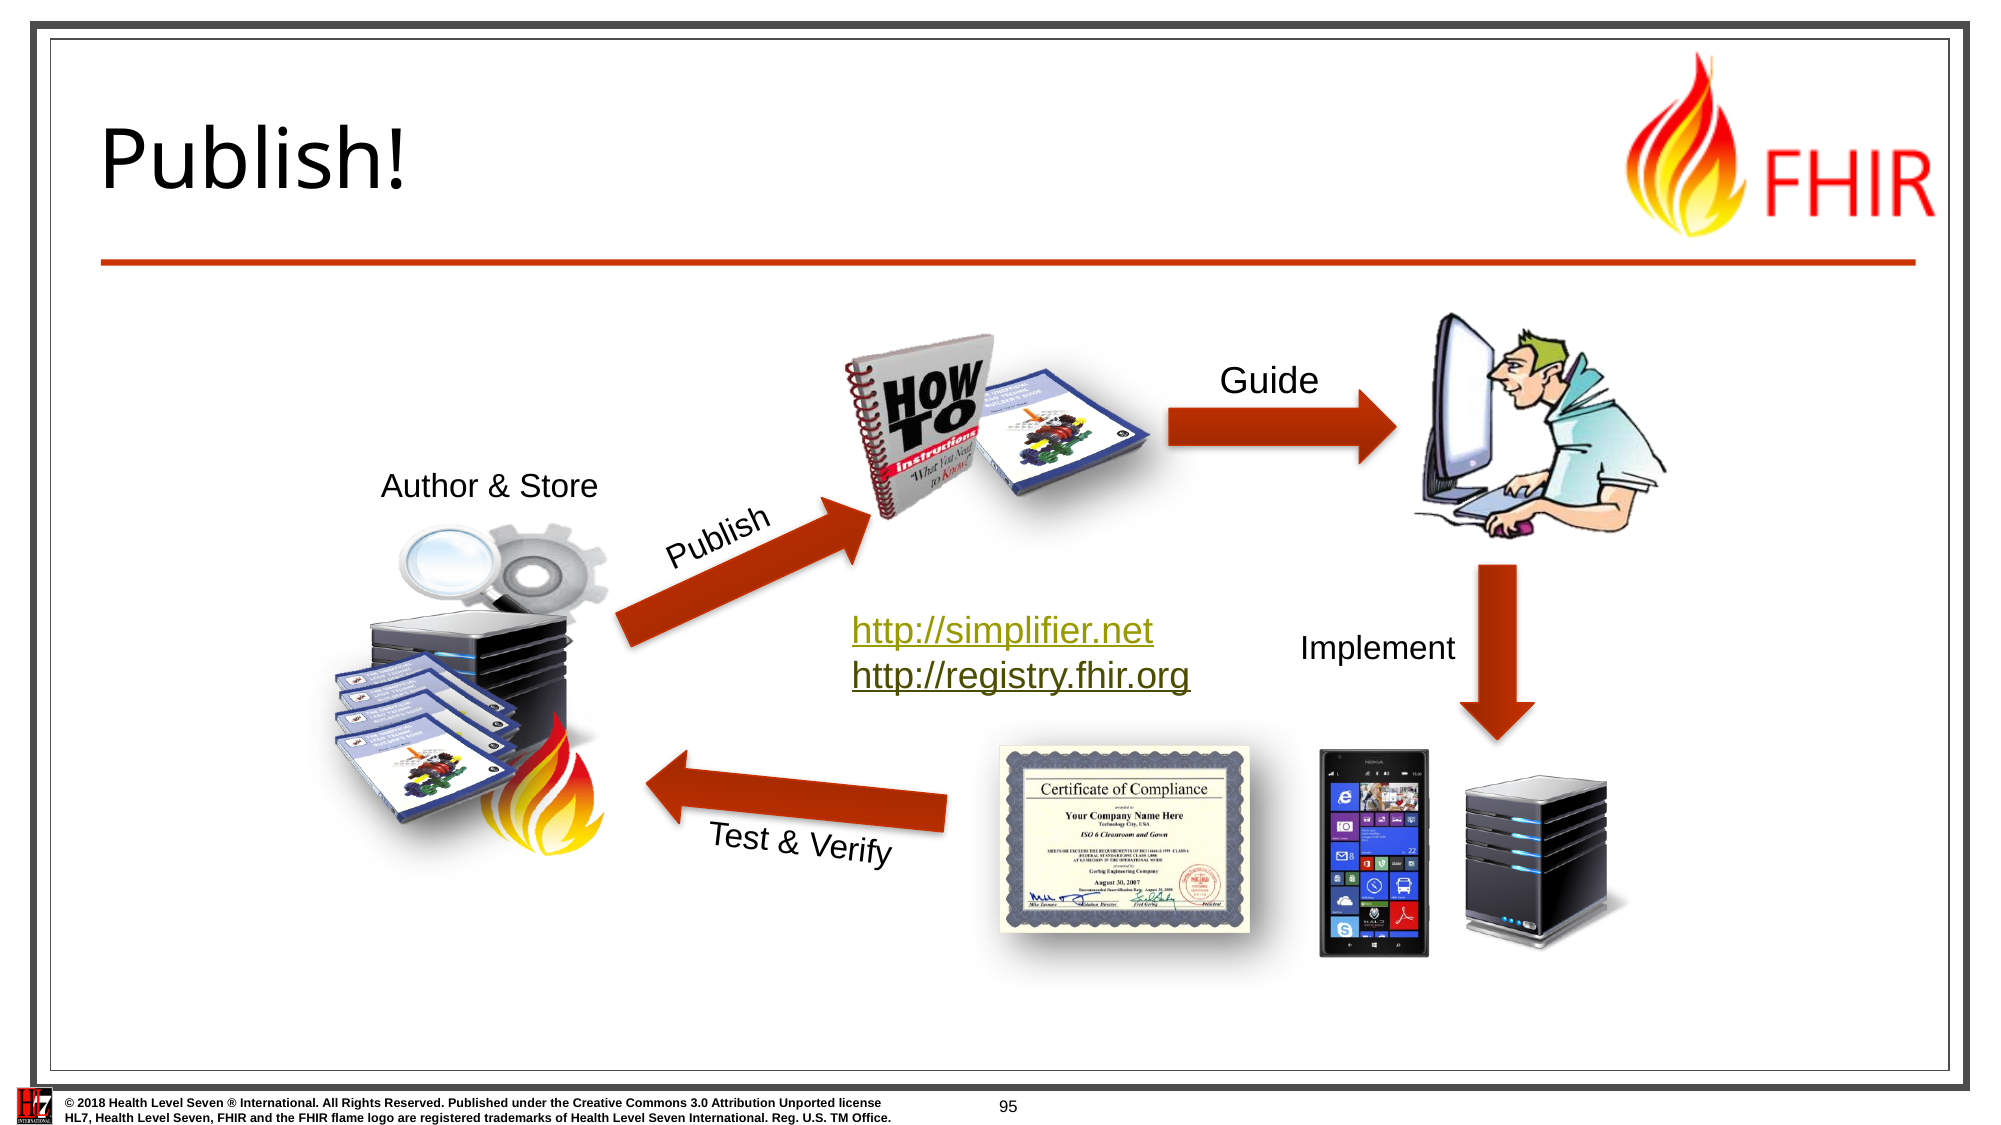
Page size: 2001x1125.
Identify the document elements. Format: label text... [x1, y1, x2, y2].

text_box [645, 761, 946, 870]
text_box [326, 456, 650, 858]
slide_number 95 [949, 1087, 1067, 1125]
picture [16, 1087, 53, 1125]
text_box http://simplifier.net http://registry.fhir.org [836, 618, 994, 703]
title Publish! [83, 77, 1614, 213]
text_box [999, 565, 1640, 960]
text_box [1109, 290, 1673, 562]
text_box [557, 319, 1104, 610]
picture [1613, 41, 1948, 247]
